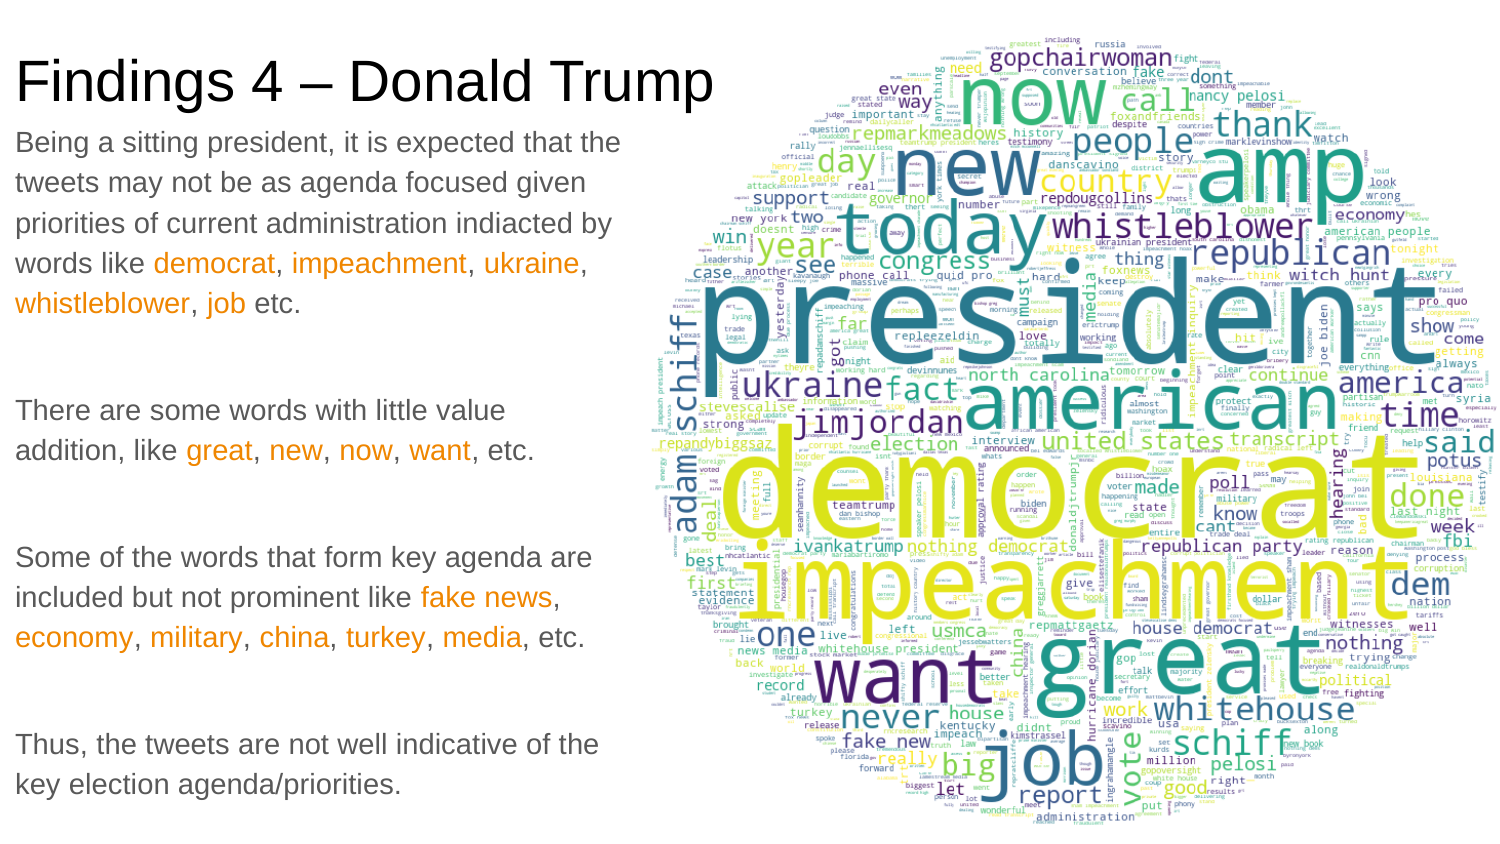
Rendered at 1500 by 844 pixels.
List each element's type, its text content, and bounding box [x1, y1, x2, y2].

title Findings 4 – Donald Trump [0, 28, 645, 123]
list Being a sitting president, it is expected that the tweets may not be as agenda focused given priorities of current administration indiacted by words like democrat, impeachment, ukraine, whistleblower, job etc. There are some words with little value addition, like great, new, now, want, etc. Some of the words that form key agenda are included but not prominent like fake news, economy, military, china, turkey, media, etc. Thus, the tweets are not well indicative of the key election agenda/priorities. [0, 103, 640, 277]
picture [647, 28, 1500, 844]
